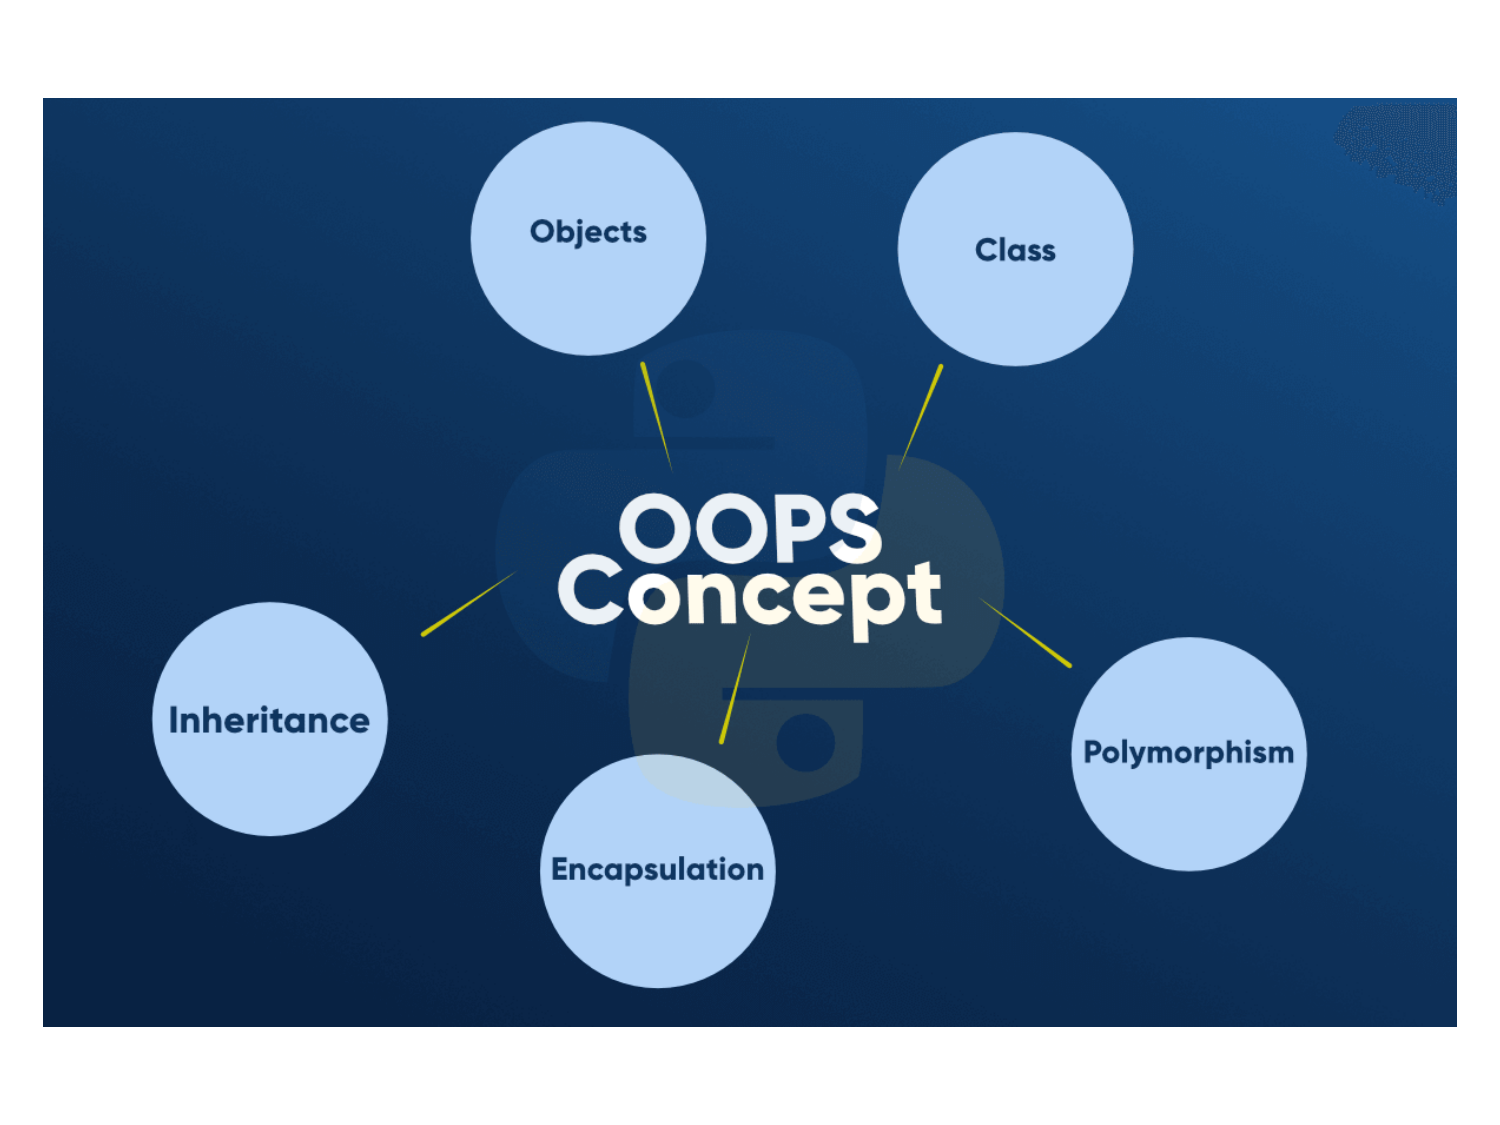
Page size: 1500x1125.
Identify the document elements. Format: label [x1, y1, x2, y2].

picture [43, 97, 1457, 1027]
